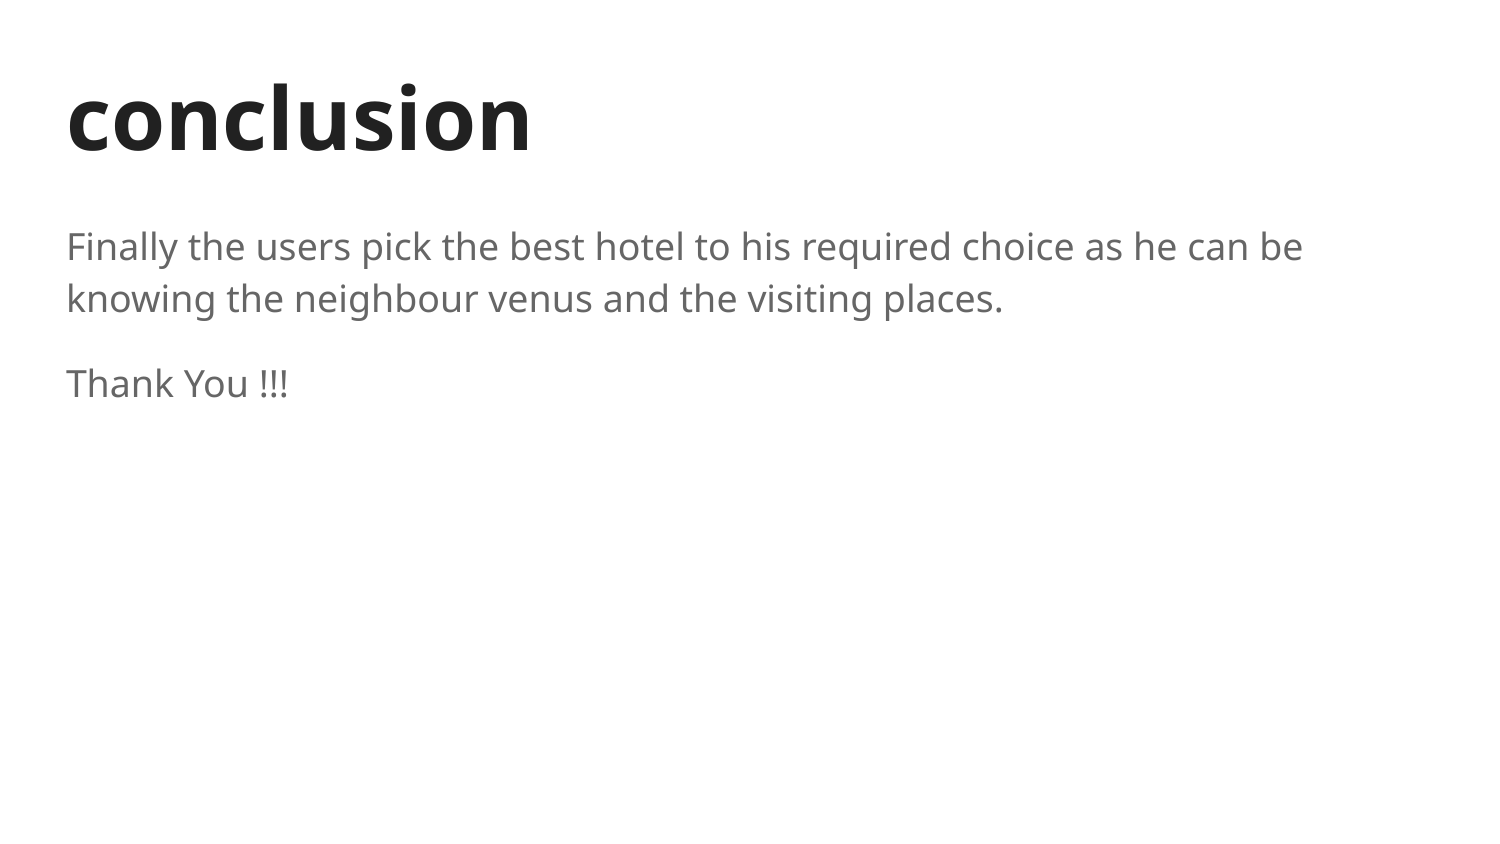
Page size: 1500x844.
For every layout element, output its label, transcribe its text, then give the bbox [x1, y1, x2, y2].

title conclusion [51, 48, 1449, 180]
list Finally the users pick the best hotel to his required choice as he can be knowing the neighbour venus and the visiting places. Thank You !!! [51, 201, 1449, 750]
